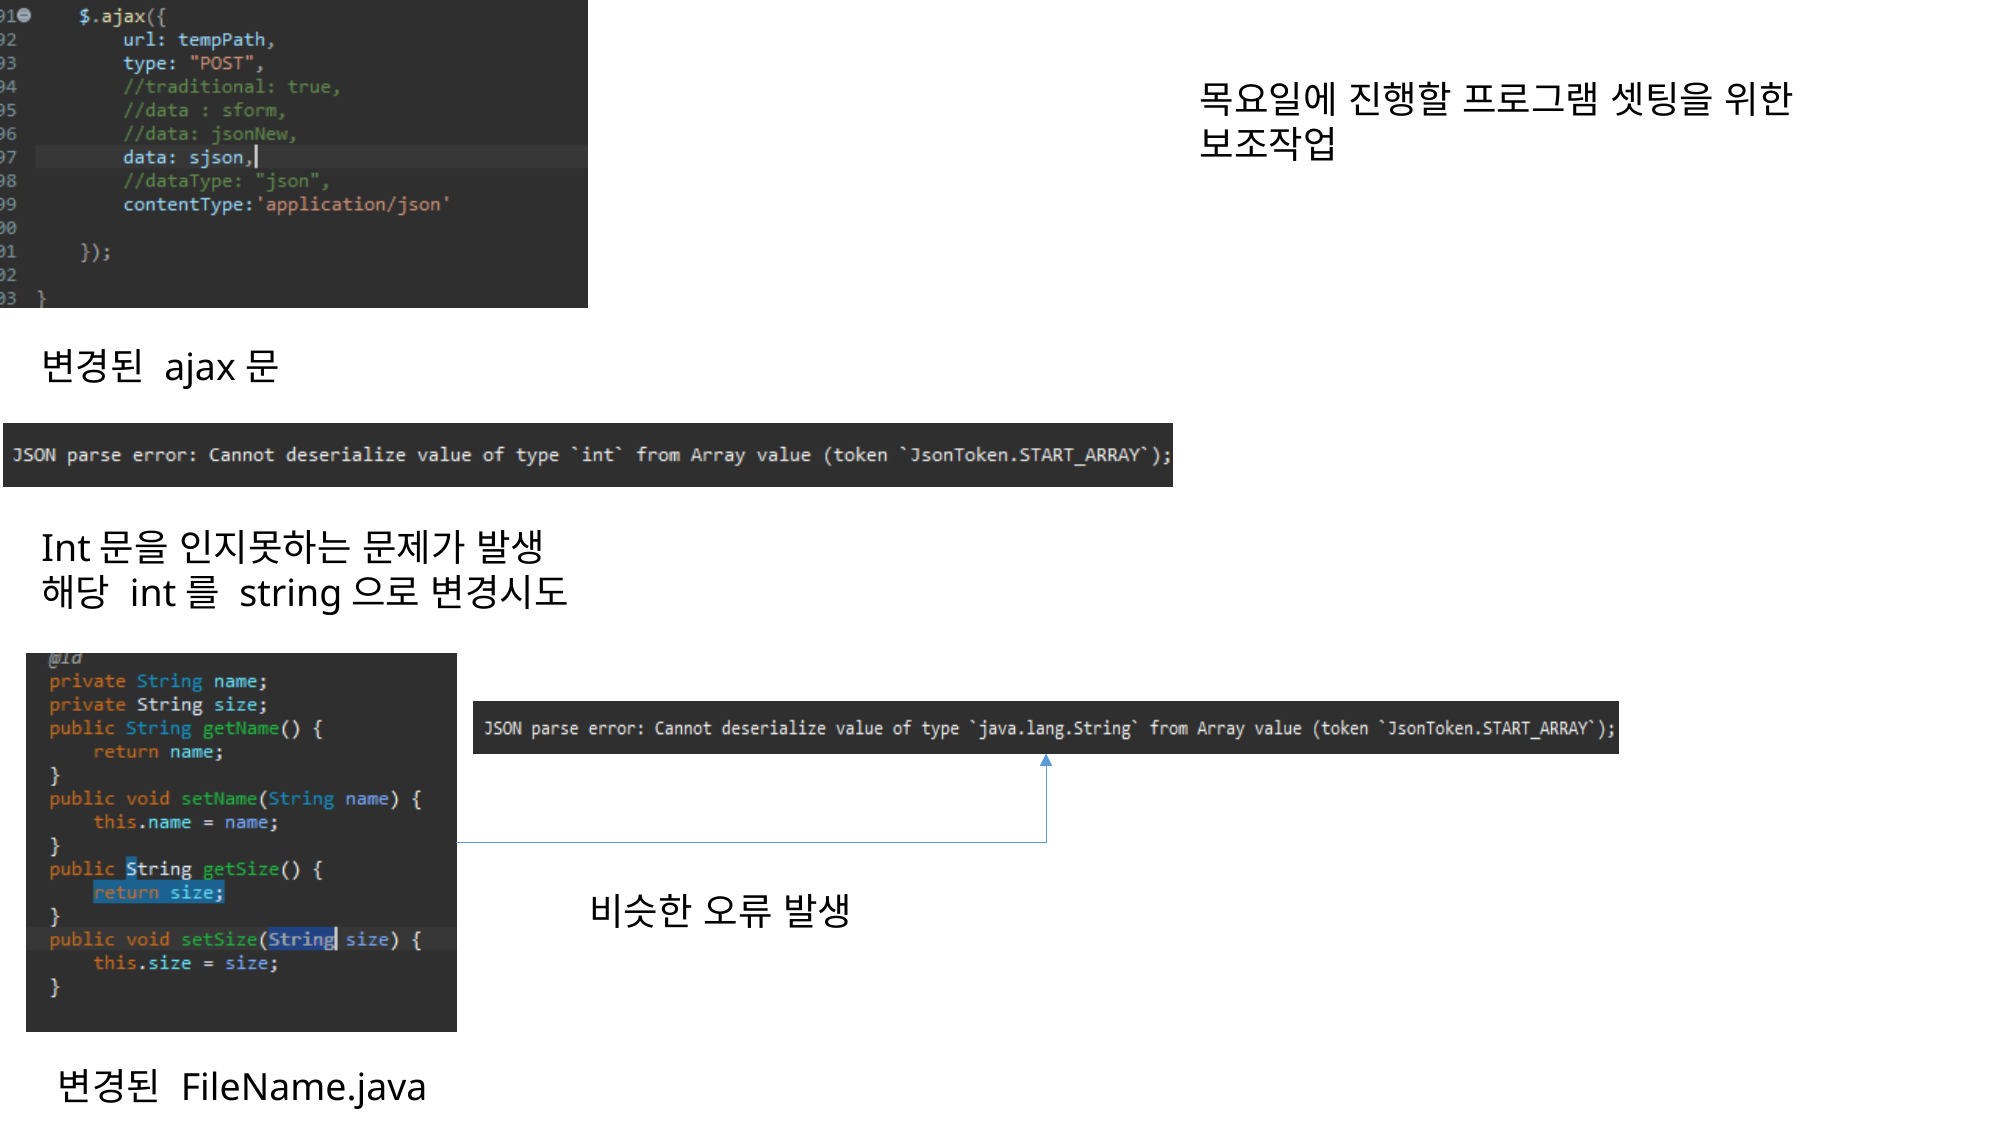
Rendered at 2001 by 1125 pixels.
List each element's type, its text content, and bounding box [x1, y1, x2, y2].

text_box Int문을 인지못하는 문제가 발생 해당 int를 string으로 변경시도 [26, 516, 1079, 622]
text_box 변경된 ajax문 [26, 335, 543, 396]
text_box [456, 753, 1047, 843]
picture [473, 701, 1619, 754]
picture [3, 423, 1173, 487]
text_box 변경된 FileName.java [43, 1055, 719, 1116]
text_box 목요일에 진행할 프로그램 셋팅을 위한 보조작업 [1185, 68, 1946, 173]
text_box 비슷한 오류 발생 [574, 880, 1324, 941]
picture [26, 653, 457, 1032]
picture [0, 0, 588, 308]
